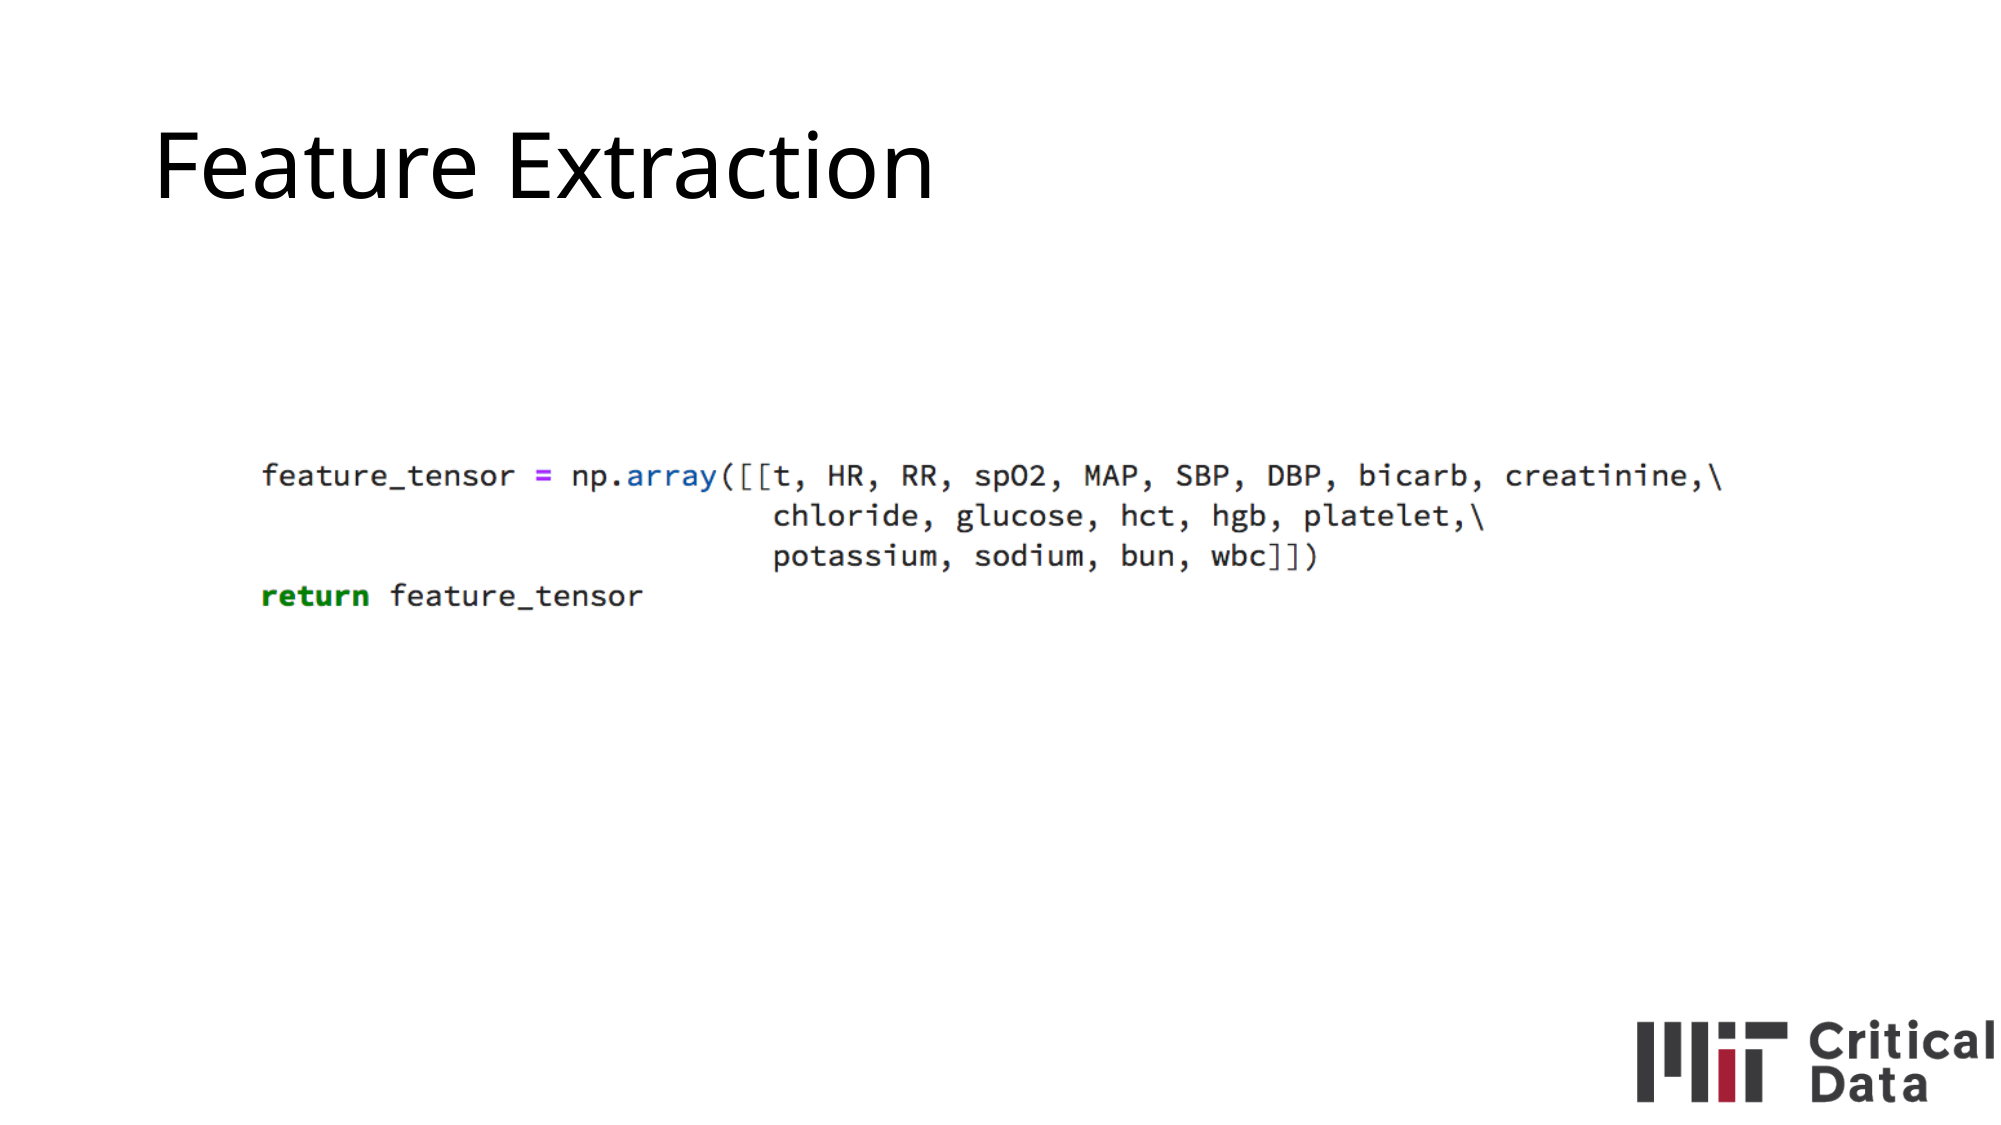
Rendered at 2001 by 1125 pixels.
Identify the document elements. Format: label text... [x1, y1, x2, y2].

picture [254, 438, 1746, 619]
title Feature Extraction [137, 59, 1863, 278]
picture [1637, 1019, 1994, 1103]
